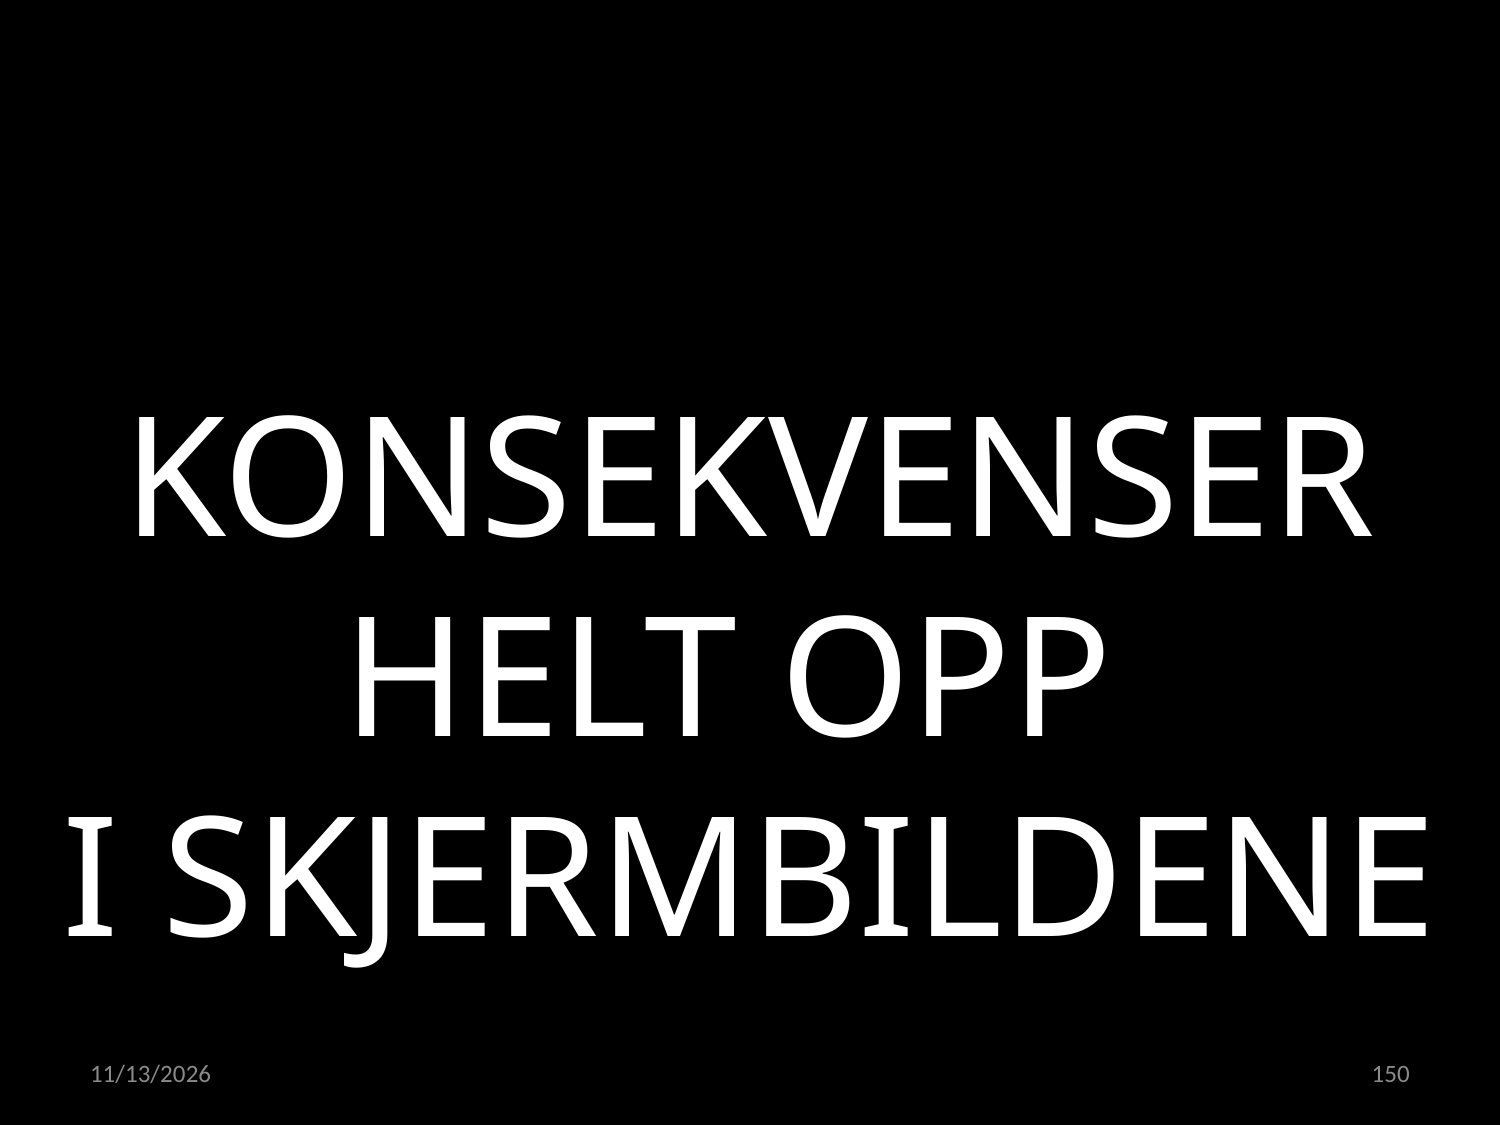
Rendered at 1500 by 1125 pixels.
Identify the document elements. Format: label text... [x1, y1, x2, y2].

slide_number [75, 1042, 425, 1103]
text_box KONSEKVENSER HELT OPP I SKJERMBILDENE [0, 361, 1500, 464]
slide_number 150 [1074, 1042, 1425, 1103]
